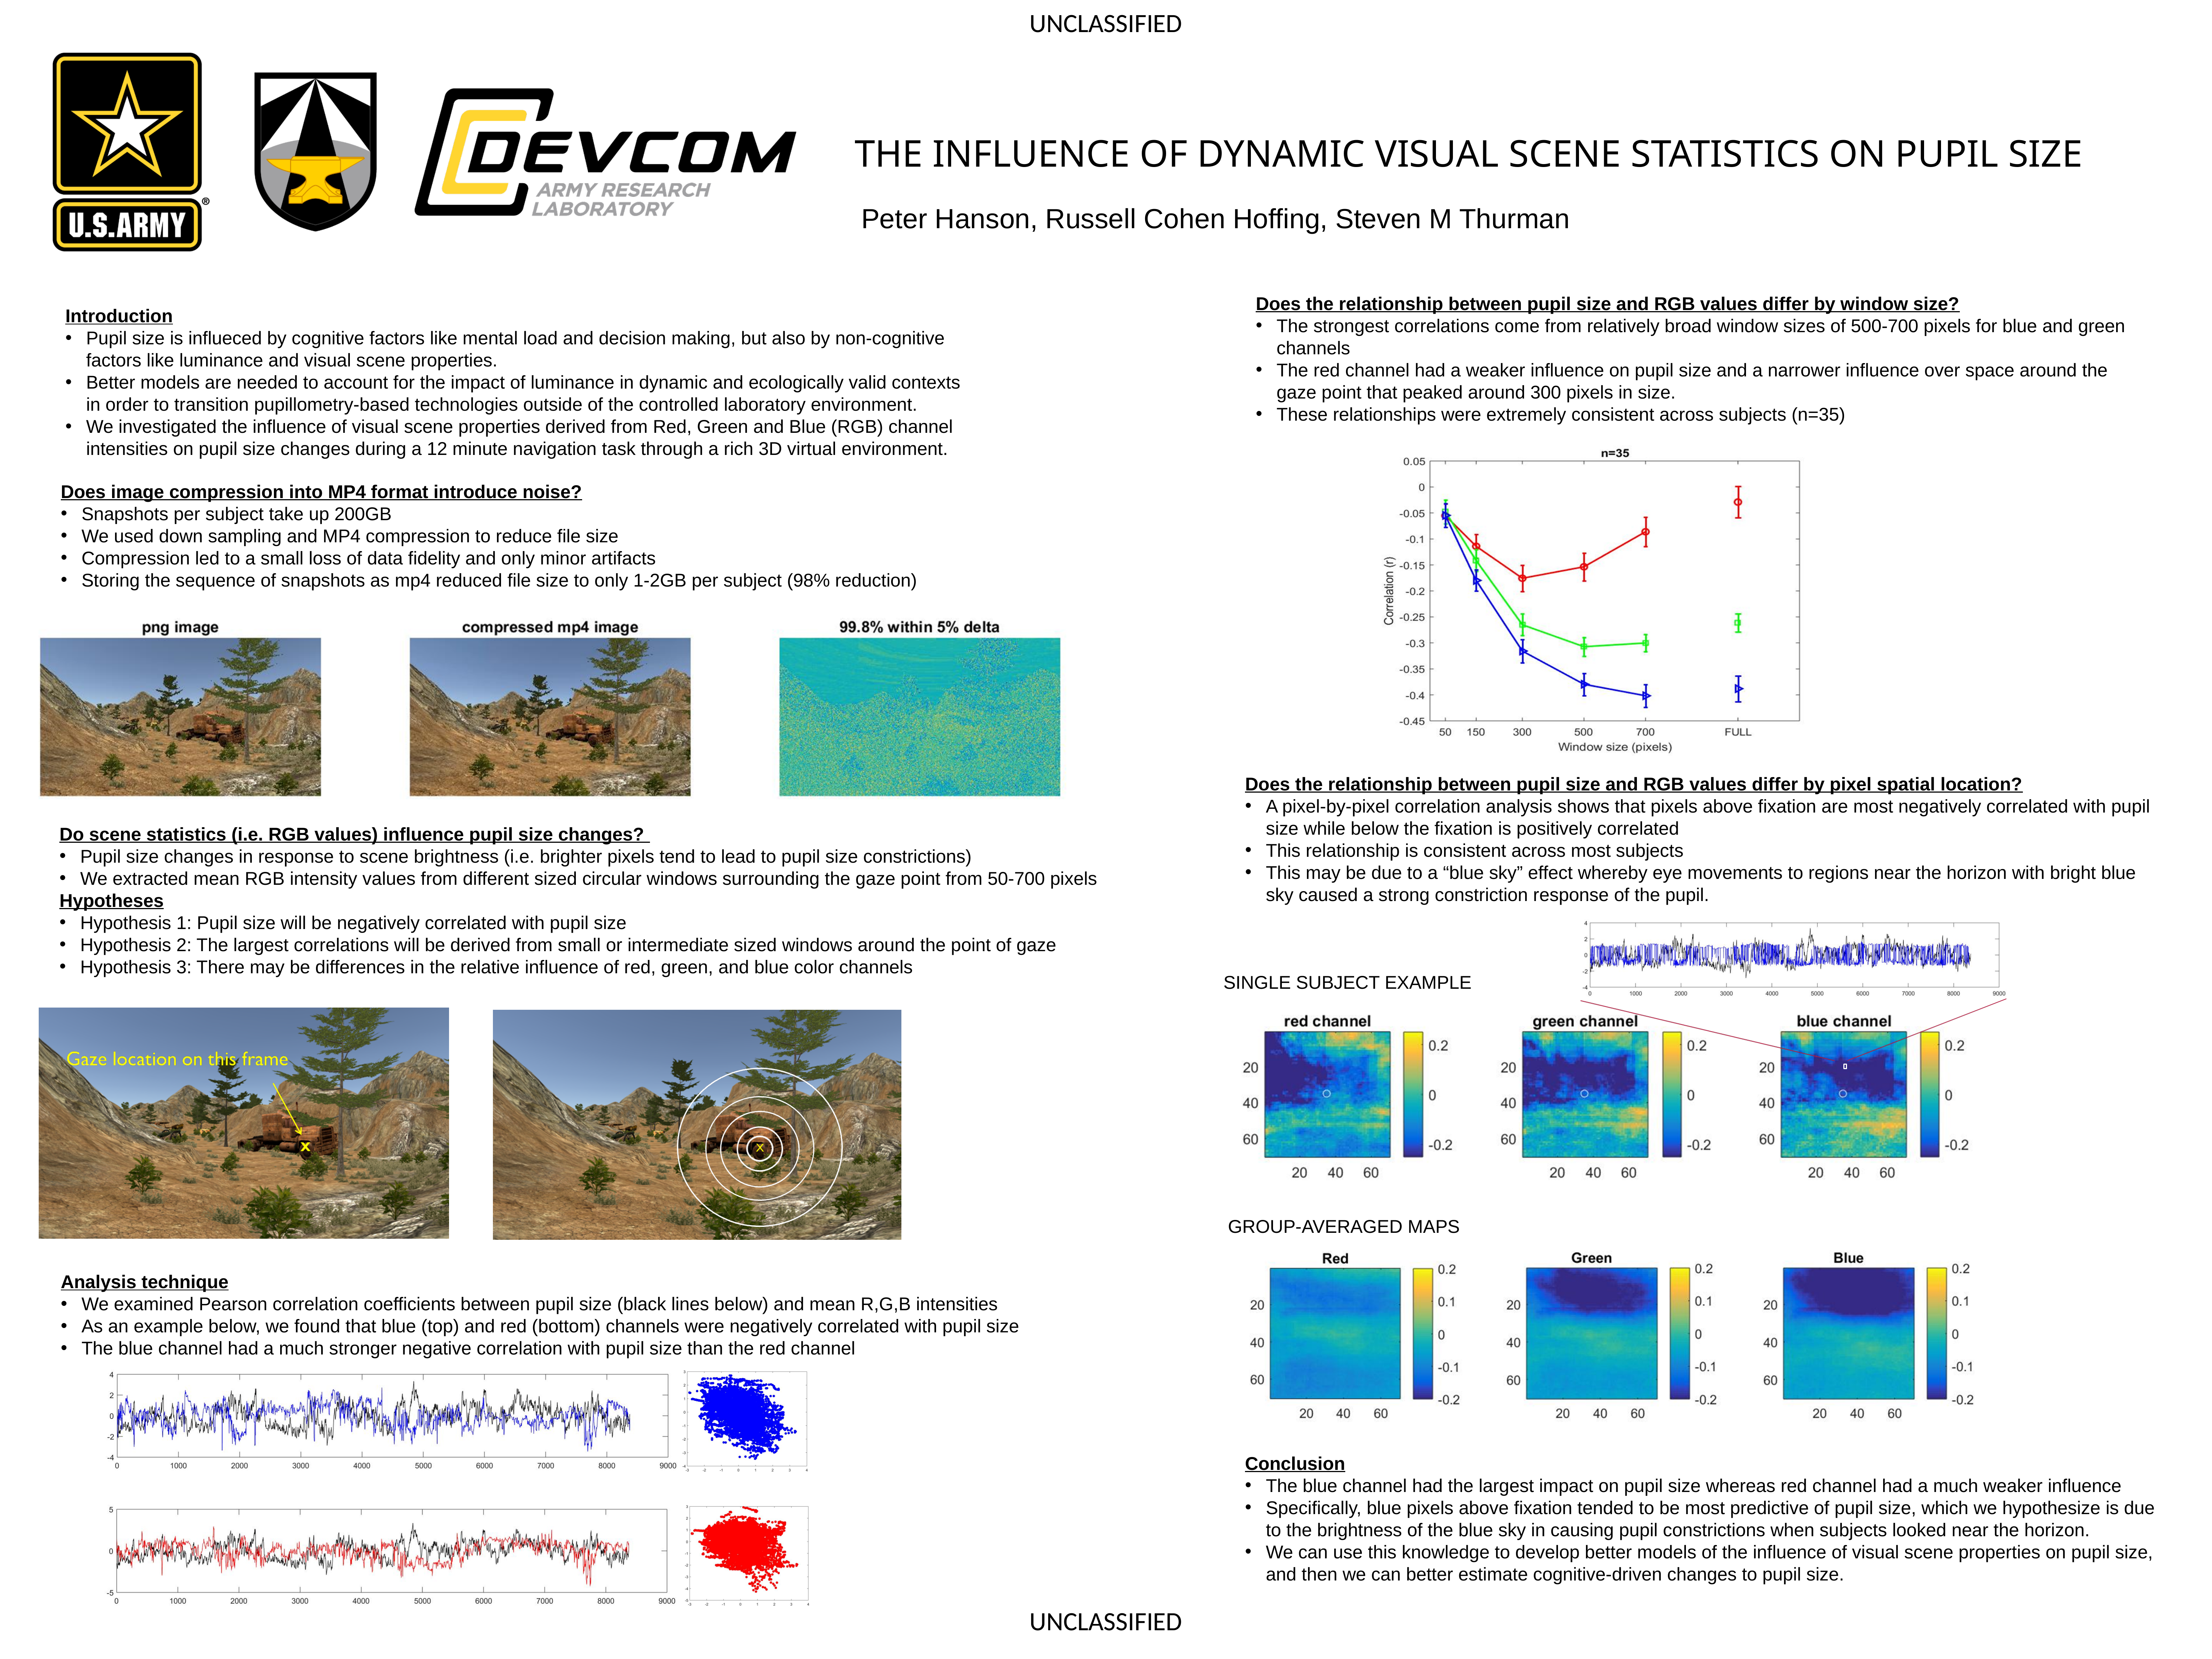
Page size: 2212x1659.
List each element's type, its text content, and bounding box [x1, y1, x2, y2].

text_box SINGLE SUBJECT EXAMPLE [1218, 967, 1478, 995]
picture [1239, 998, 2007, 1189]
text_box Does the relationship between pupil size and RGB values differ by pixel spatial location? A pixel-by-pixel correlation analysis shows that pixels above fixation are most negatively correlated with pupil size while below the fixation is positively correlated This relationship is consistent across most subjects This may be due to a “blue sky” effect whereby eye movements to regions near the horizon with bright blue sky caused a strong constriction response of the pupil. [1239, 769, 2161, 930]
text_box Does image compression into MP4 format introduce noise? Snapshots per subject take up 200GB We used down sampling and MP4 compression to reduce file size Compression led to a small loss of data fidelity and only minor artifacts Storing the sequence of snapshots as mp4 reduced file size to only 1-2GB per subject (98% reduction) [55, 466, 982, 593]
picture [38, 1008, 449, 1239]
title The influence of dynamic Visual scene statistics on pupil size [849, 53, 2147, 251]
picture [1368, 437, 1819, 756]
text_box Analysis technique We examined Pearson correlation coefficients between pupil size (black lines below) and mean R,G,B intensities As an example below, we found that blue (top) and red (bottom) channels were negatively correlated with pupil size The blue channel had a much stronger negative correlation with pupil size than the red channel [55, 1267, 1092, 1361]
text_box GROUP-AVERAGED MAPS [1222, 1212, 1466, 1240]
text_box Peter Hanson, Russell Cohen Hoffing, Steven M Thurman [856, 198, 1576, 237]
text_box Do scene statistics (i.e. RGB values) influence pupil size changes? Pupil size changes in response to scene brightness (i.e. brighter pixels tend to lead to pupil size constrictions) We extracted mean RGB intensity values from different sized circular windows surrounding the gaze point from 50-700 pixels Hypotheses Hypothesis 1: Pupil size will be negatively correlated with pupil size Hypothesis 2: The largest correlations will be derived from small or intermediate sized windows around the point of gaze Hypothesis 3: There may be differences in the relative influence of red, green, and blue color channels [54, 820, 1115, 980]
text_box Introduction Pupil size is influeced by cognitive factors like mental load and decision making, but also by non-cognitive factors like luminance and visual scene properties. Better models are needed to account for the impact of luminance in dynamic and ecologically valid contexts in order to transition pupillometry-based technologies outside of the controlled laboratory environment. We investigated the influence of visual scene properties derived from Red, Green and Blue (RGB) channel intensities on pupil size changes during a 12 minute navigation task through a rich 3D virtual environment. [60, 290, 982, 462]
text_box Conclusion The blue channel had the largest impact on pupil size whereas red channel had a much weaker influence Specifically, blue pixels above fixation tended to be most predictive of pupil size, which we hypothesize is due to the brightness of the blue sky in causing pupil constrictions when subjects looked near the horizon. We can use this knowledge to develop better models of the influence of visual scene properties on pupil size, and then we can better estimate cognitive-driven changes to pupil size. [1239, 1437, 2175, 1587]
picture [53, 53, 796, 251]
picture [32, 612, 1069, 802]
picture [1580, 917, 2009, 997]
text_box Does the relationship between pupil size and RGB values differ by window size? The strongest correlations come from relatively broad window sizes of 500-700 pixels for blue and green channels The red channel had a weaker influence on pupil size and a narrower influence over space around the gaze point that peaked around 300 pixels in size. These relationships were extremely consistent across subjects (n=35) [1250, 289, 2147, 427]
picture [493, 1010, 901, 1240]
picture [105, 1366, 810, 1474]
picture [104, 1502, 811, 1608]
picture [1246, 1245, 1979, 1424]
